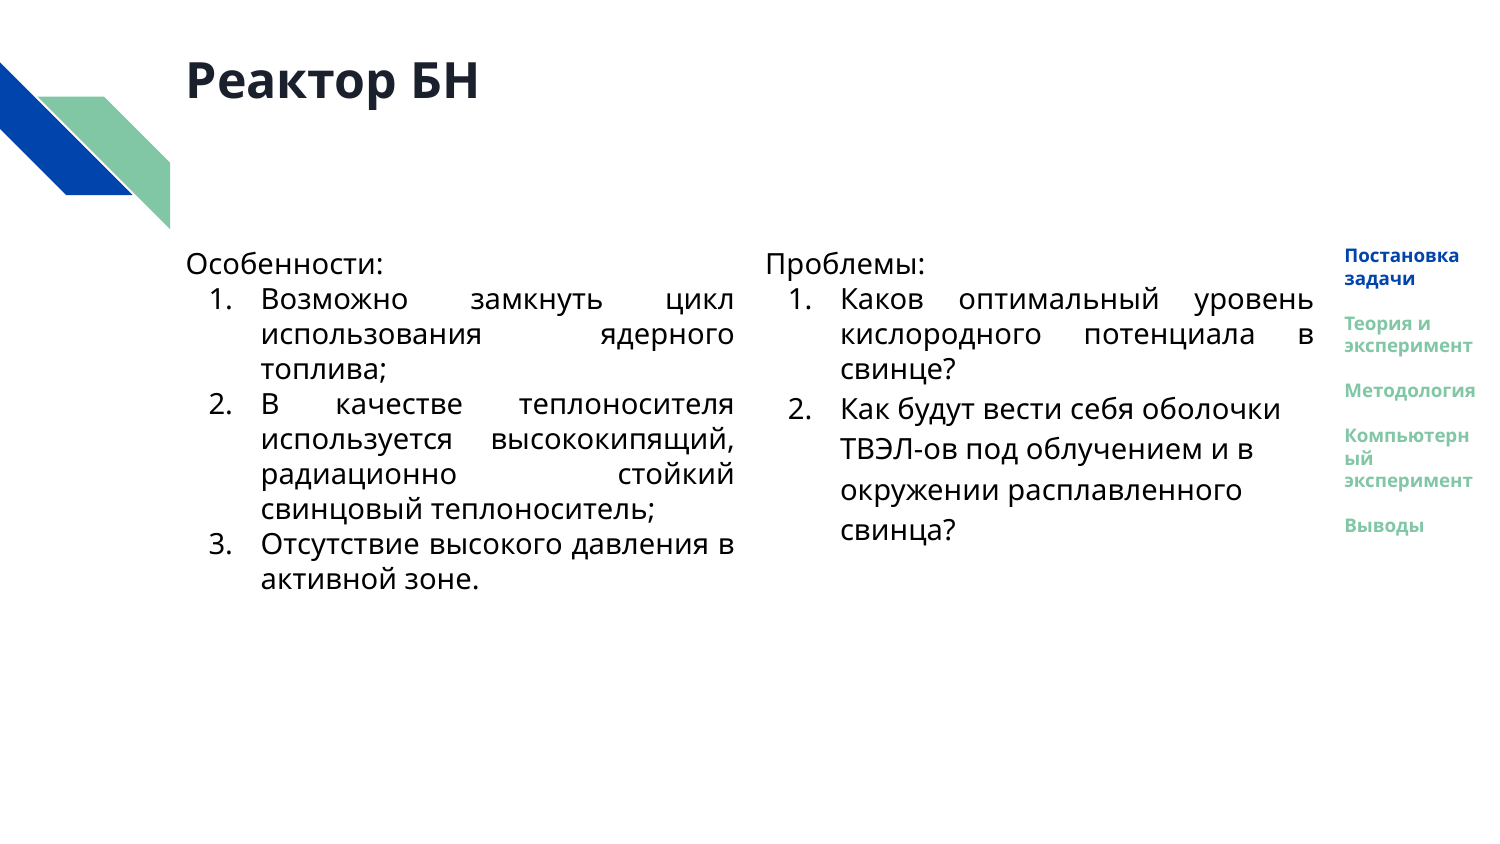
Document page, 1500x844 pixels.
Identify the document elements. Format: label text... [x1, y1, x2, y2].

text_box Особенности: Возможно замкнуть цикл использования ядерного топлива; В качестве теплоносителя используется высококипящий, радиационно стойкий свинцовый теплоноситель; Отсутствие высокого давления в активной зоне. [170, 230, 749, 844]
text_box Проблемы: Каков оптимальный уровень кислородного потенциала в свинце? Как будут вести себя оболочки ТВЭЛ-ов под облучением и в окружении расплавленного свинца? [749, 230, 1330, 844]
text_box Реактор БН [170, 33, 899, 134]
text_box Постановка задачи Теория и эксперимент Методология Компьютерный эксперимент Выводы [1329, 228, 1500, 843]
